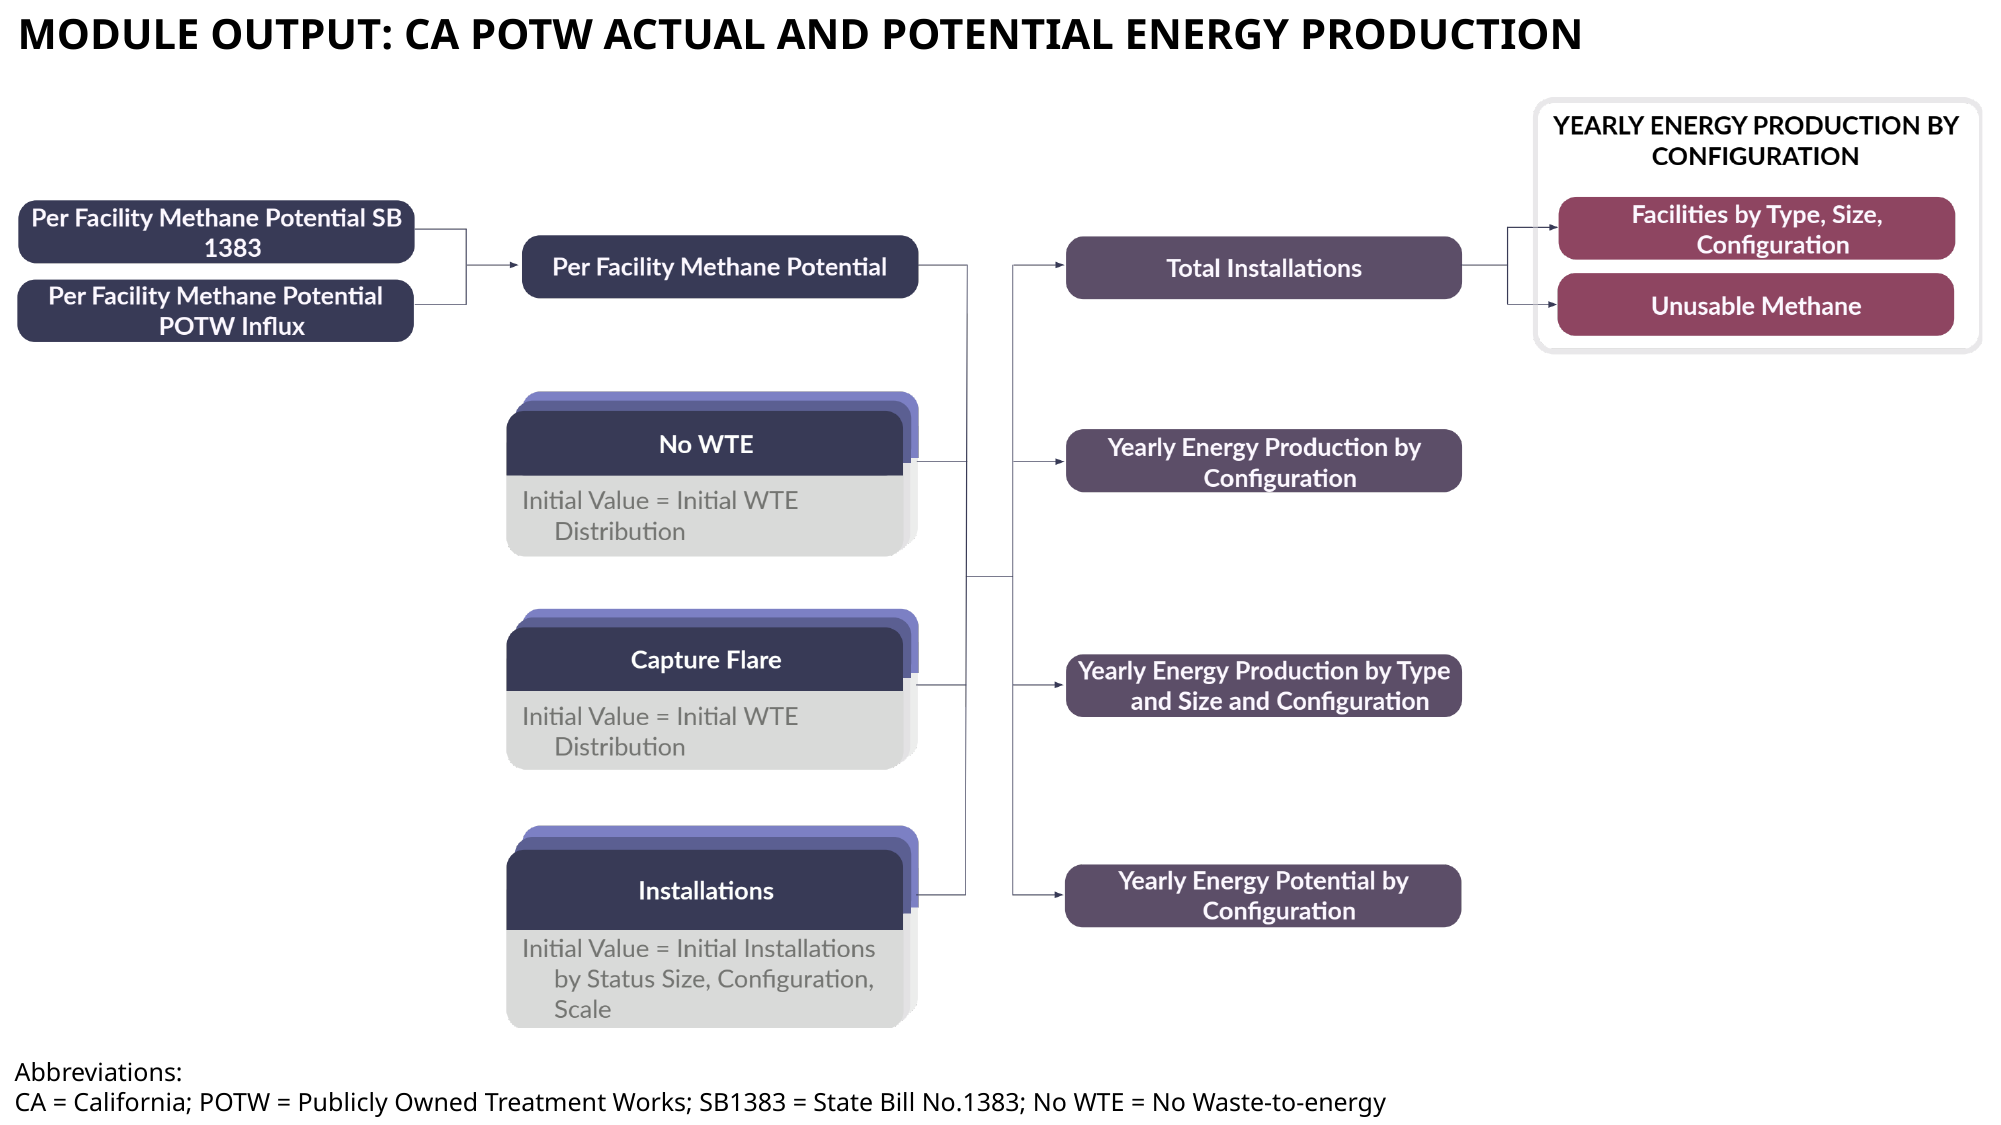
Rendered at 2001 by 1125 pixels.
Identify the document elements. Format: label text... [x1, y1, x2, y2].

picture [17, 97, 1983, 1028]
text_box Abbreviations: CA = California; POTW = Publicly Owned Treatment Works; SB1383 = State Bill No.1383; No WTE = No Waste-to-energy [0, 1049, 2000, 1124]
text_box MODULE OUTPUT: CA POTW ACTUAL AND POTENTIAL ENERGY PRODUCTION [2, 0, 1599, 65]
